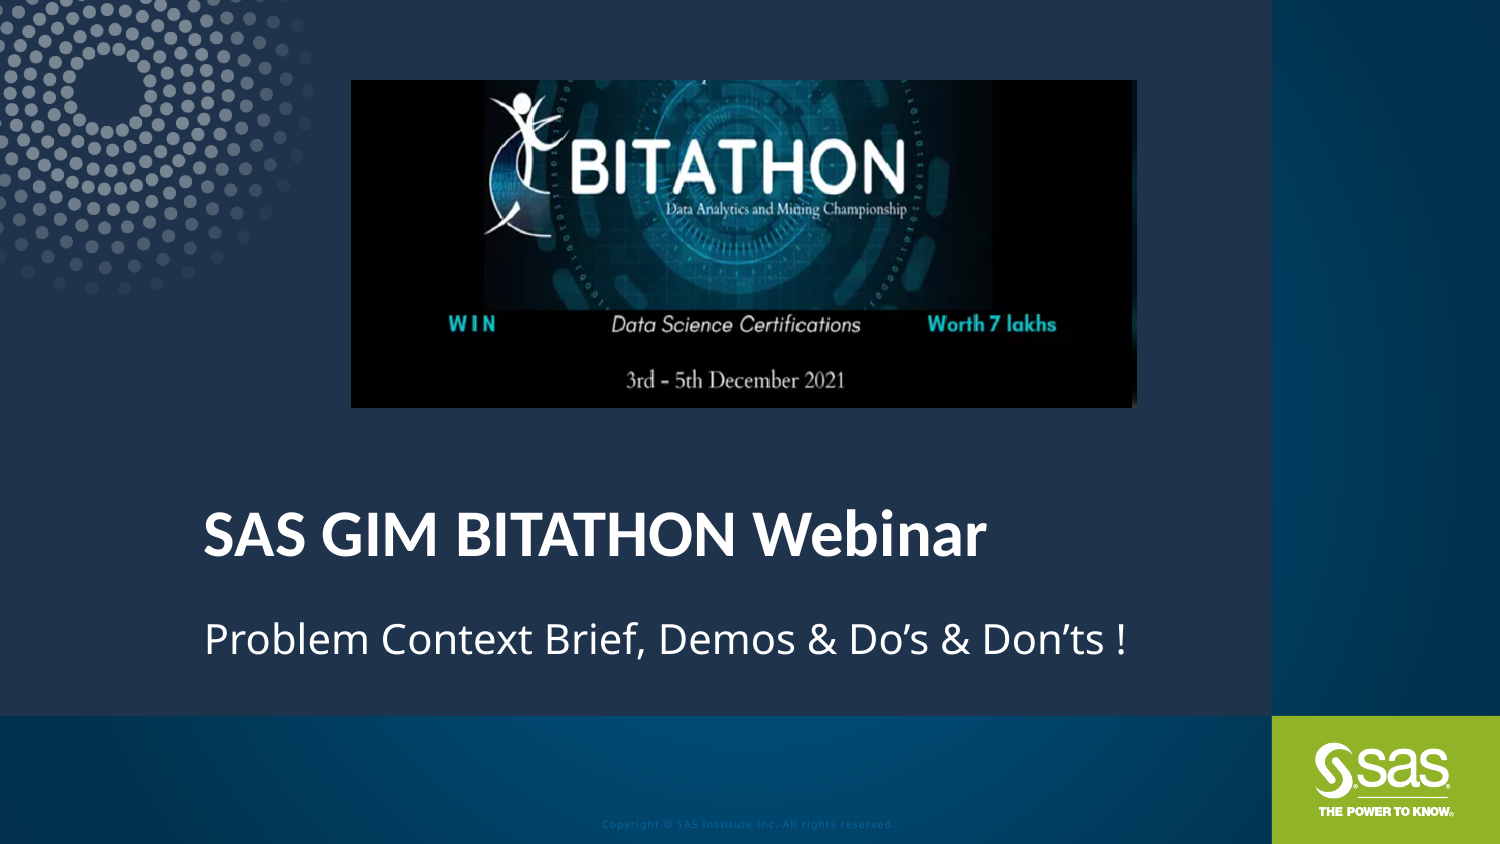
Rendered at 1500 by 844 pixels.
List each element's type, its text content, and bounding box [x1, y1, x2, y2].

picture [0, 0, 1500, 844]
title SAS GIM BITATHON Webinar [188, 481, 1274, 577]
list Problem Context Brief, Demos & Do’s & Don’ts ! [188, 613, 1274, 672]
